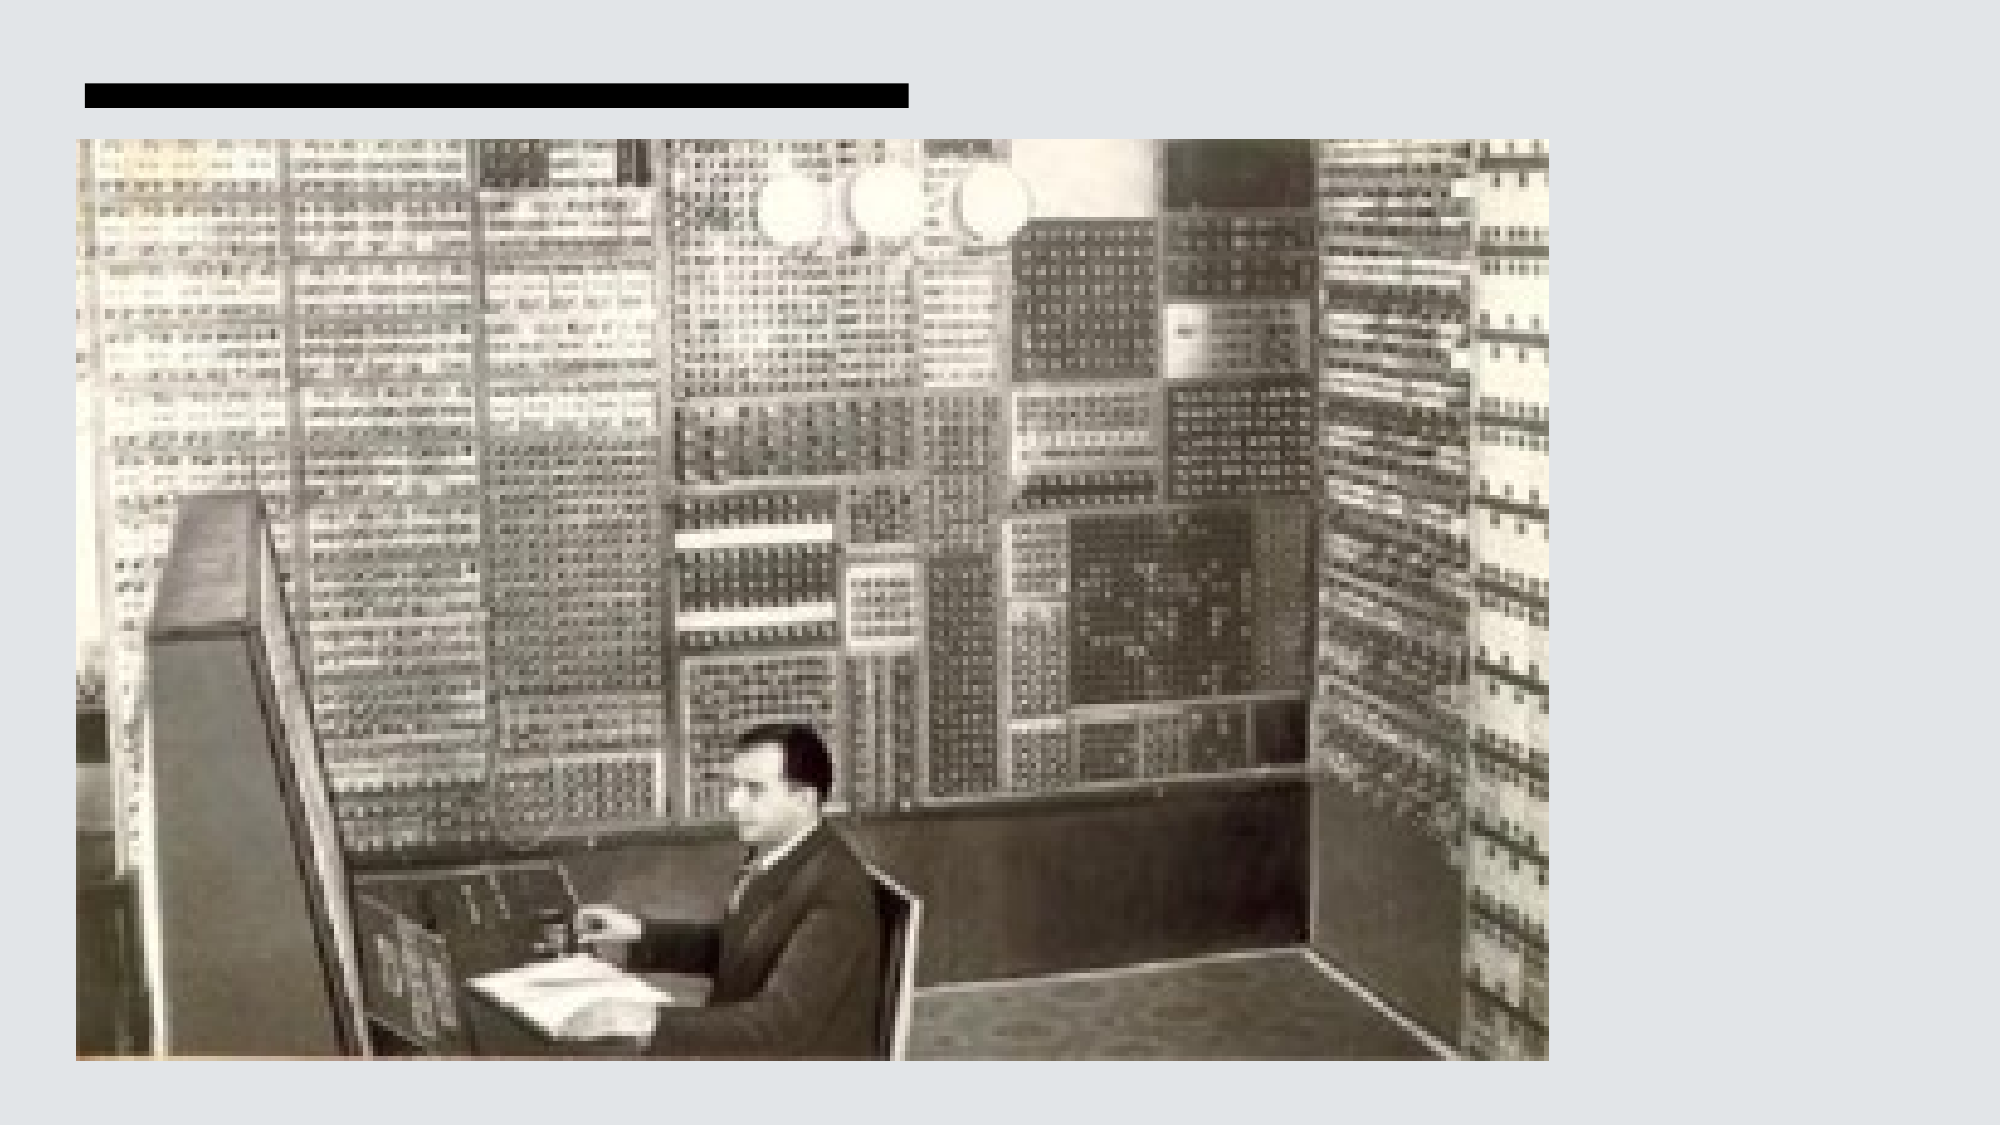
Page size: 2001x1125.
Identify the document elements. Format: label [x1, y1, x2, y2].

picture [76, 139, 1549, 1061]
